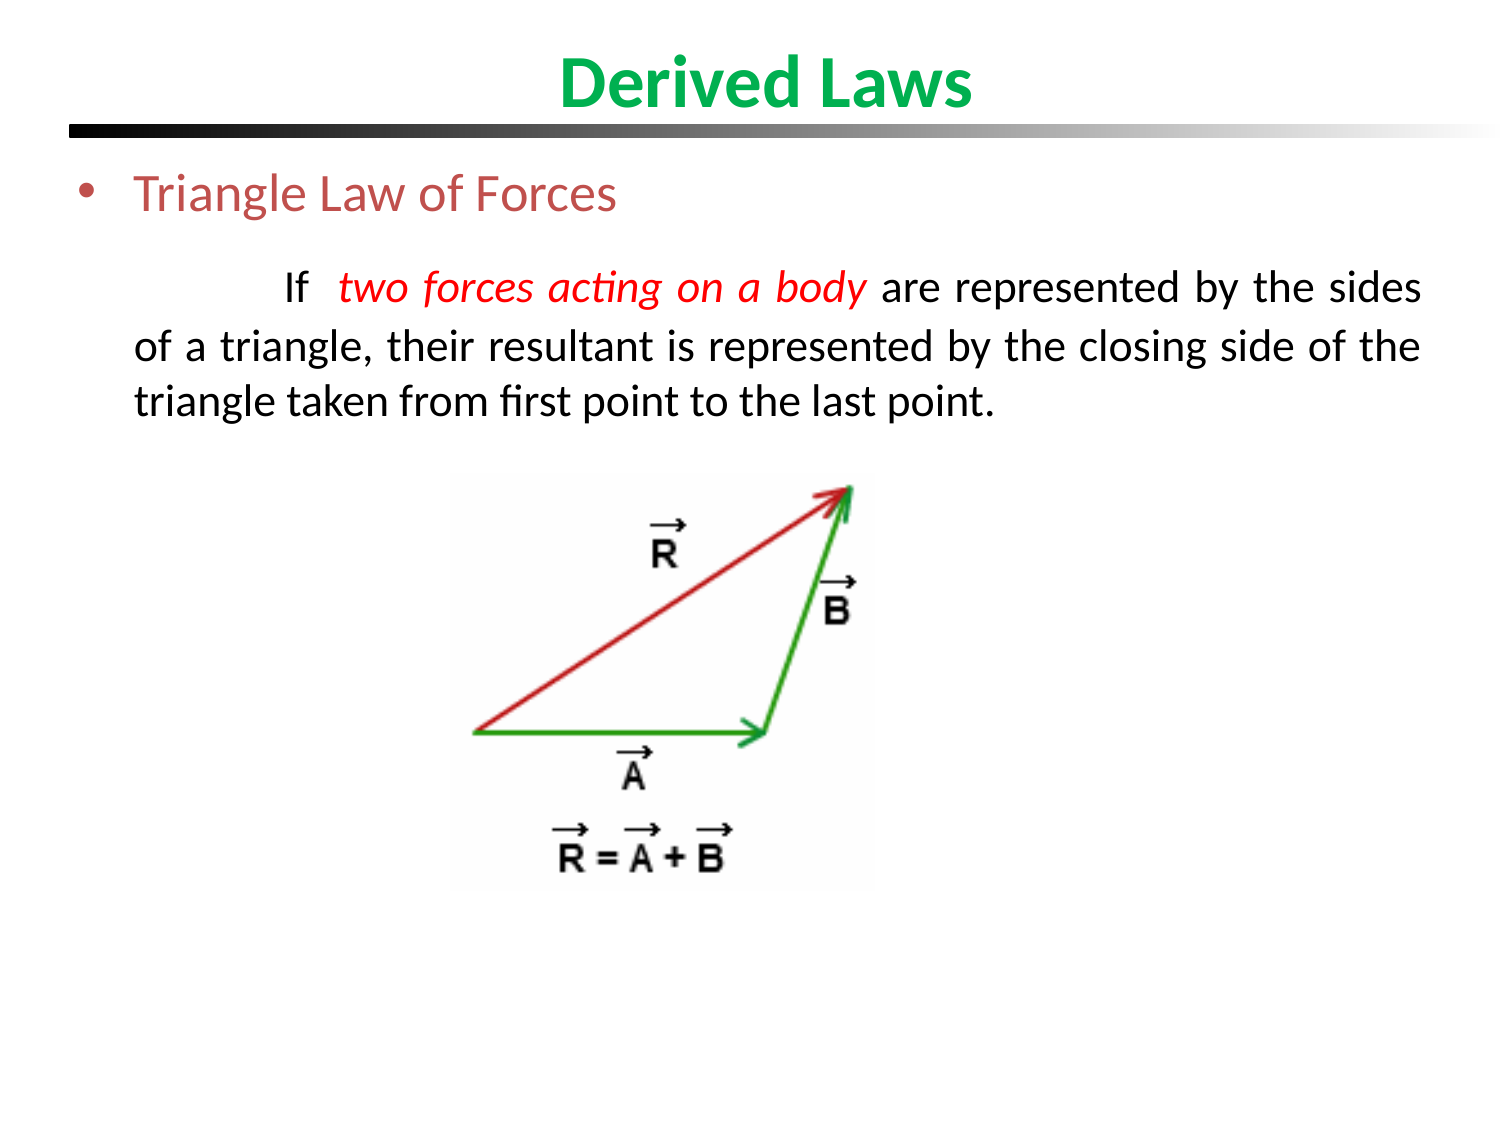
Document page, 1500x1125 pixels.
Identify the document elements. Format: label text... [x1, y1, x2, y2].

picture [449, 473, 876, 891]
list Triangle Law of Forces If two forces acting on a body are represented by the sides of a triangle, their resultant is represented by the closing side of the triangle taken from first point to the last point. [62, 149, 1438, 1000]
text_box [69, 124, 1500, 138]
text_box Derived Laws [224, 24, 1309, 124]
